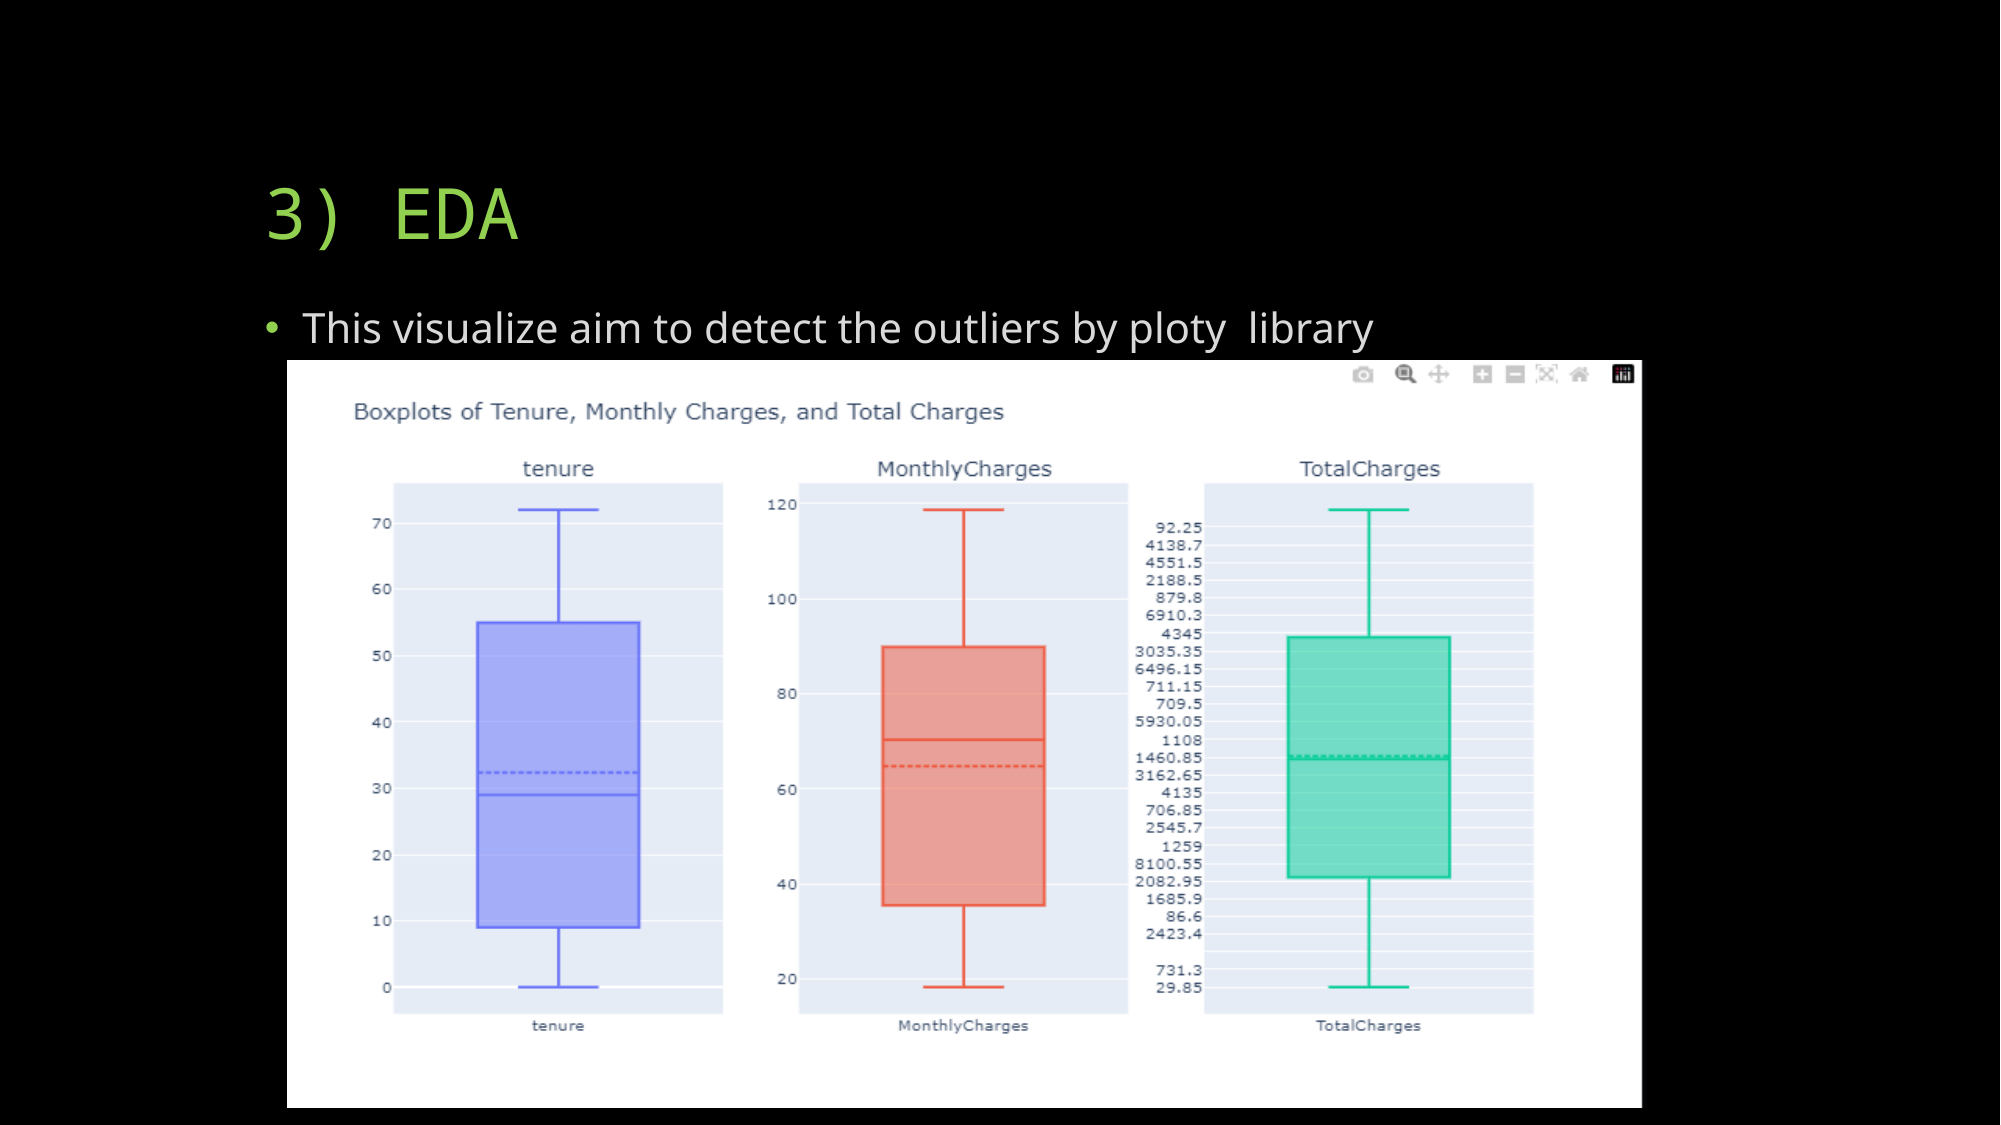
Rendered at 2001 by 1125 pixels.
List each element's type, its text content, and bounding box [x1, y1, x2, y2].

list This visualize aim to detect the outliers by ploty library [249, 299, 1750, 363]
title 3) EDA [249, 75, 1750, 263]
picture [287, 360, 1647, 1108]
